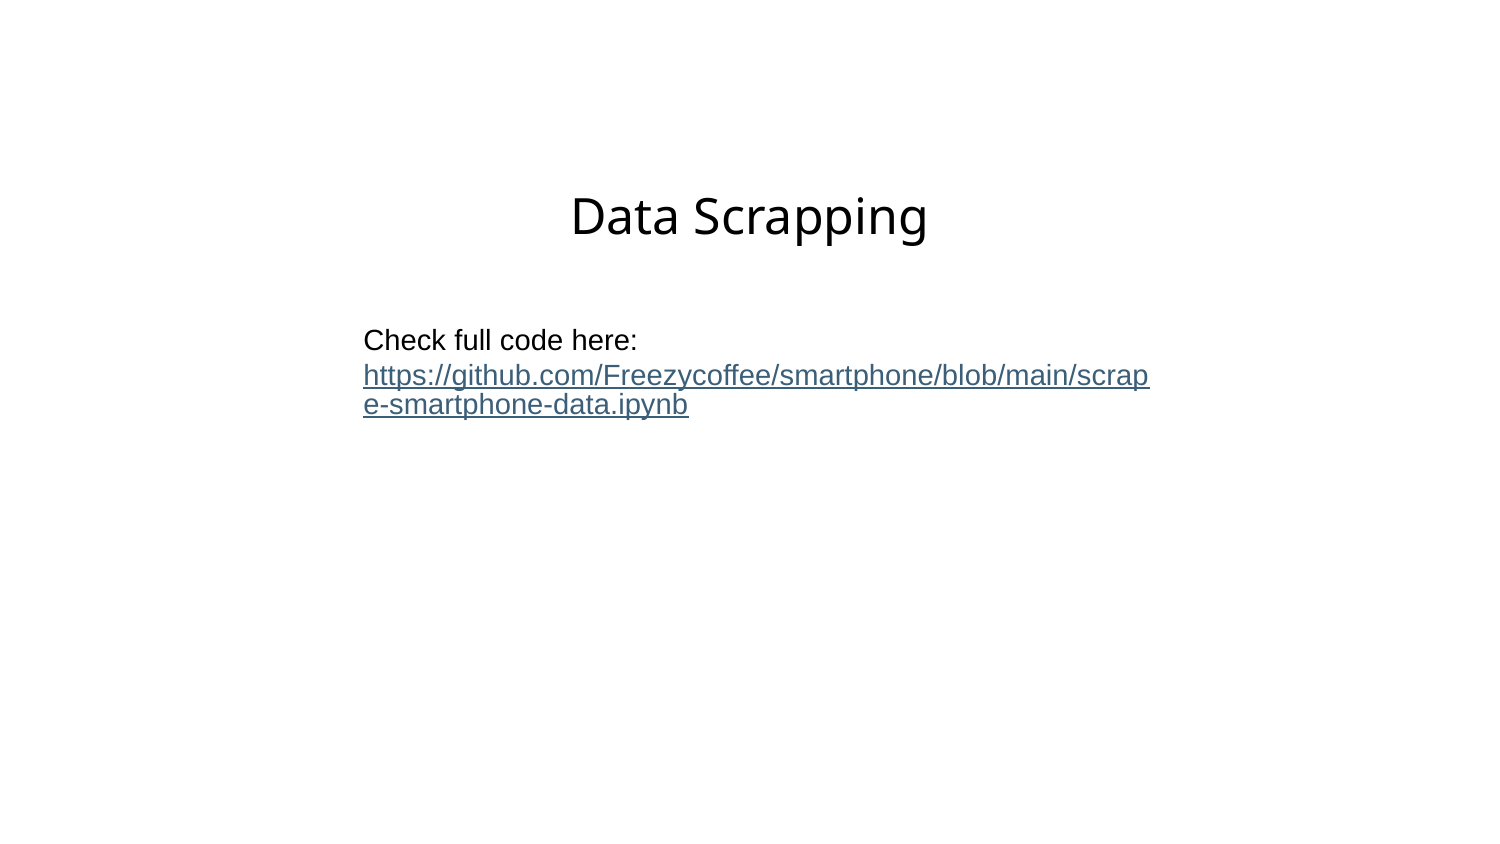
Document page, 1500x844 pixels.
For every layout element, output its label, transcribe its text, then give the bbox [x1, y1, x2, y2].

title Data Scrapping [348, 182, 1152, 246]
text_box Check full code here: https://github.com/Freezycoffee/smartphone/blob/main/scrape-smartphone-data.ipynb [348, 314, 1175, 399]
